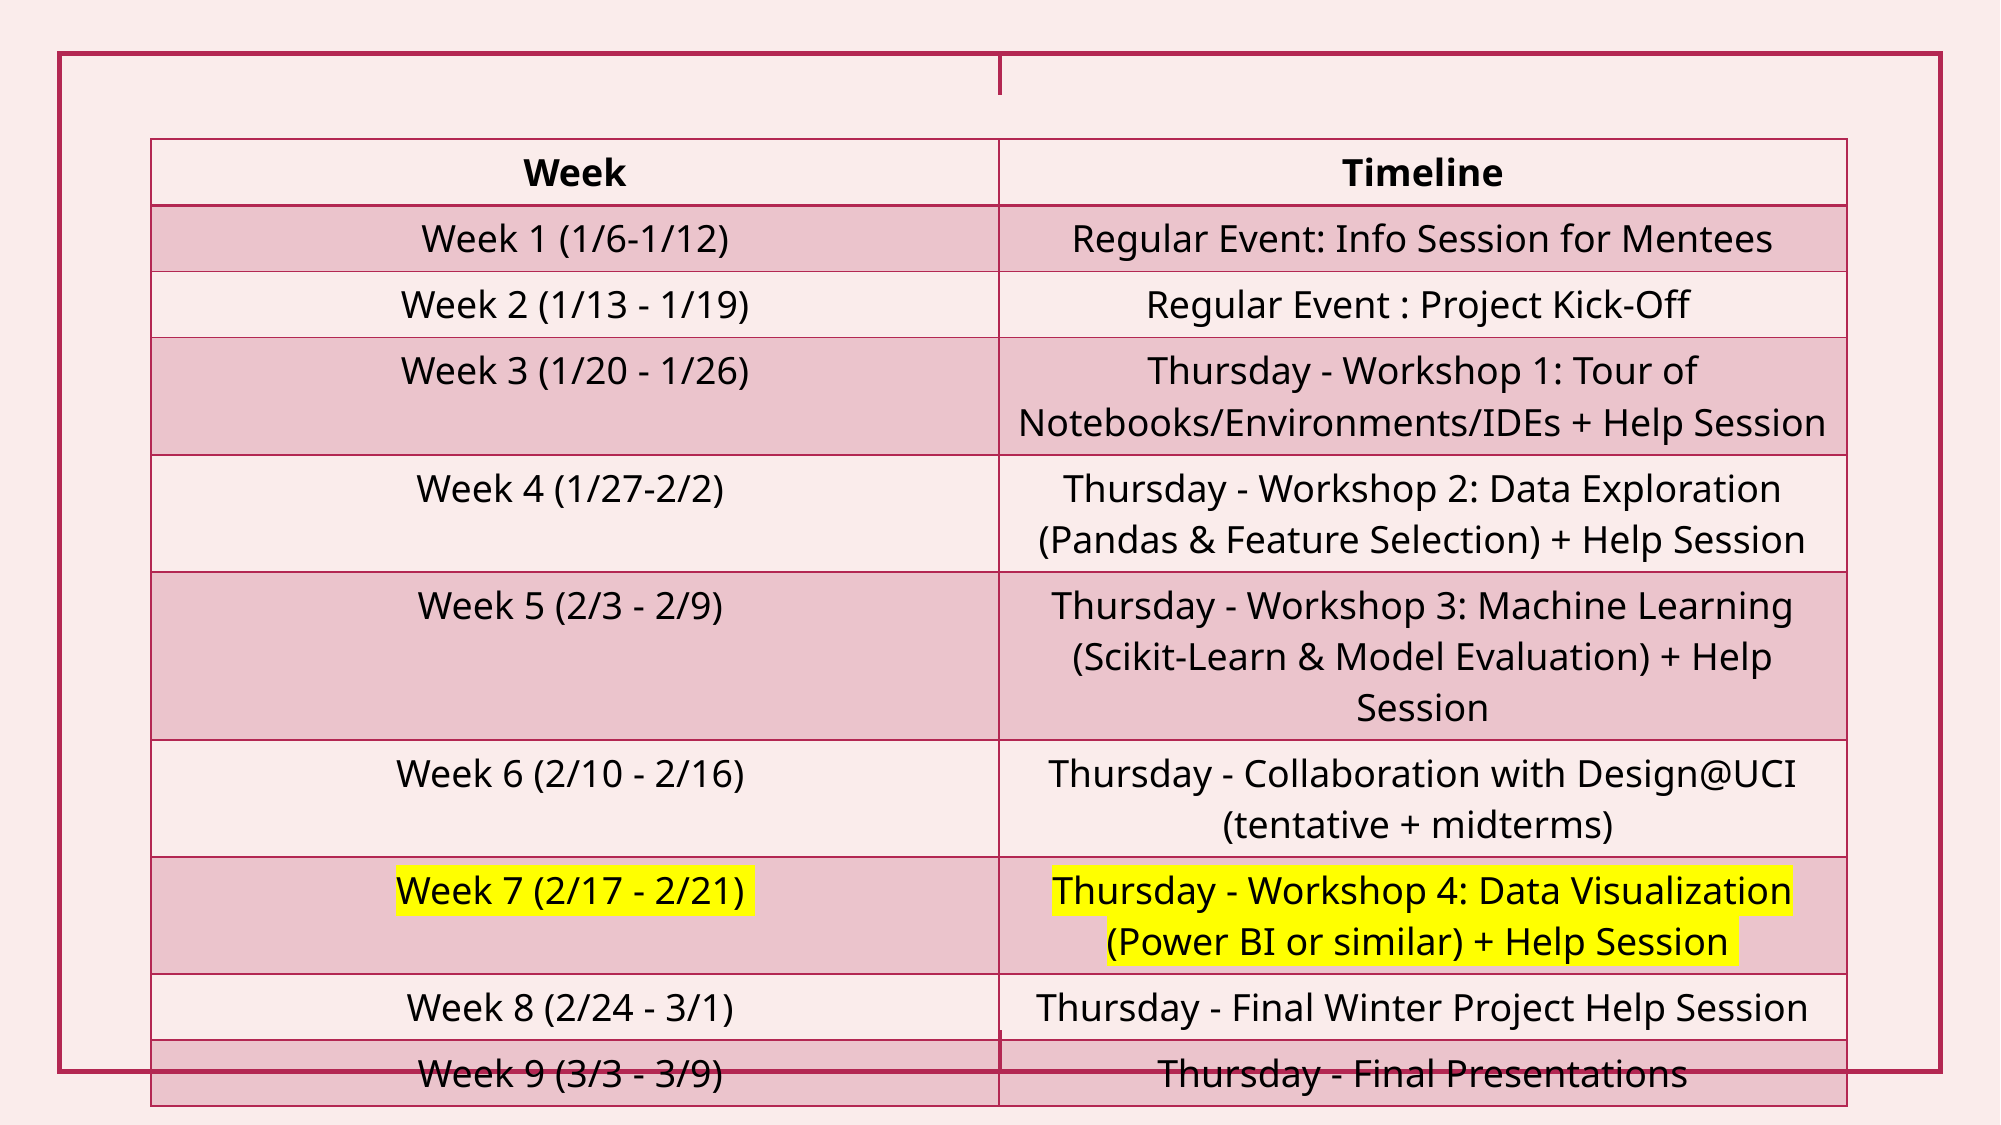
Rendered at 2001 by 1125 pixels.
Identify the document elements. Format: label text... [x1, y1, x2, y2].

table_cell Week 5 (2/3 - 2/9) [152, 573, 998, 739]
table_header Timeline [1000, 140, 1846, 204]
table_header Week [152, 140, 998, 204]
table_cell Thursday - Workshop 4: Data Visualization (Power BI or similar) + Help Session [1000, 858, 1846, 973]
table_cell Thursday - Final Presentations [1000, 1041, 1846, 1105]
table_cell Thursday - Final Winter Project Help Session [1000, 975, 1846, 1039]
table_cell Regular Event: Info Session for Mentees [1000, 207, 1846, 271]
table_cell Week 6 (2/10 - 2/16) [152, 741, 998, 856]
table_cell Week 2 (1/13 - 1/19) [152, 272, 998, 337]
table_cell Week 8 (2/24 - 3/1) [152, 975, 998, 1039]
table_cell Week 9 (3/3 - 3/9) [152, 1041, 998, 1105]
table_cell Week 4 (1/27-2/2) [152, 456, 998, 571]
table_cell Thursday - Workshop 3: Machine Learning (Scikit-Learn & Model Evaluation) + Help Session [1000, 573, 1846, 739]
table_cell Thursday - Workshop 2: Data Exploration (Pandas & Feature Selection) + Help Session [1000, 456, 1846, 571]
table_cell Thursday - Workshop 1: Tour of Notebooks/Environments/IDEs + Help Session [1000, 338, 1846, 454]
table_cell Week 3 (1/20 - 1/26) [152, 338, 998, 454]
table_cell Week 7 (2/17 - 2/21) [152, 858, 998, 973]
table_cell Week 1 (1/6-1/12) [152, 207, 998, 271]
table_cell Regular Event : Project Kick-Off [1000, 272, 1846, 337]
table_cell Thursday - Collaboration with Design@UCI (tentative + midterms) [1000, 741, 1846, 856]
